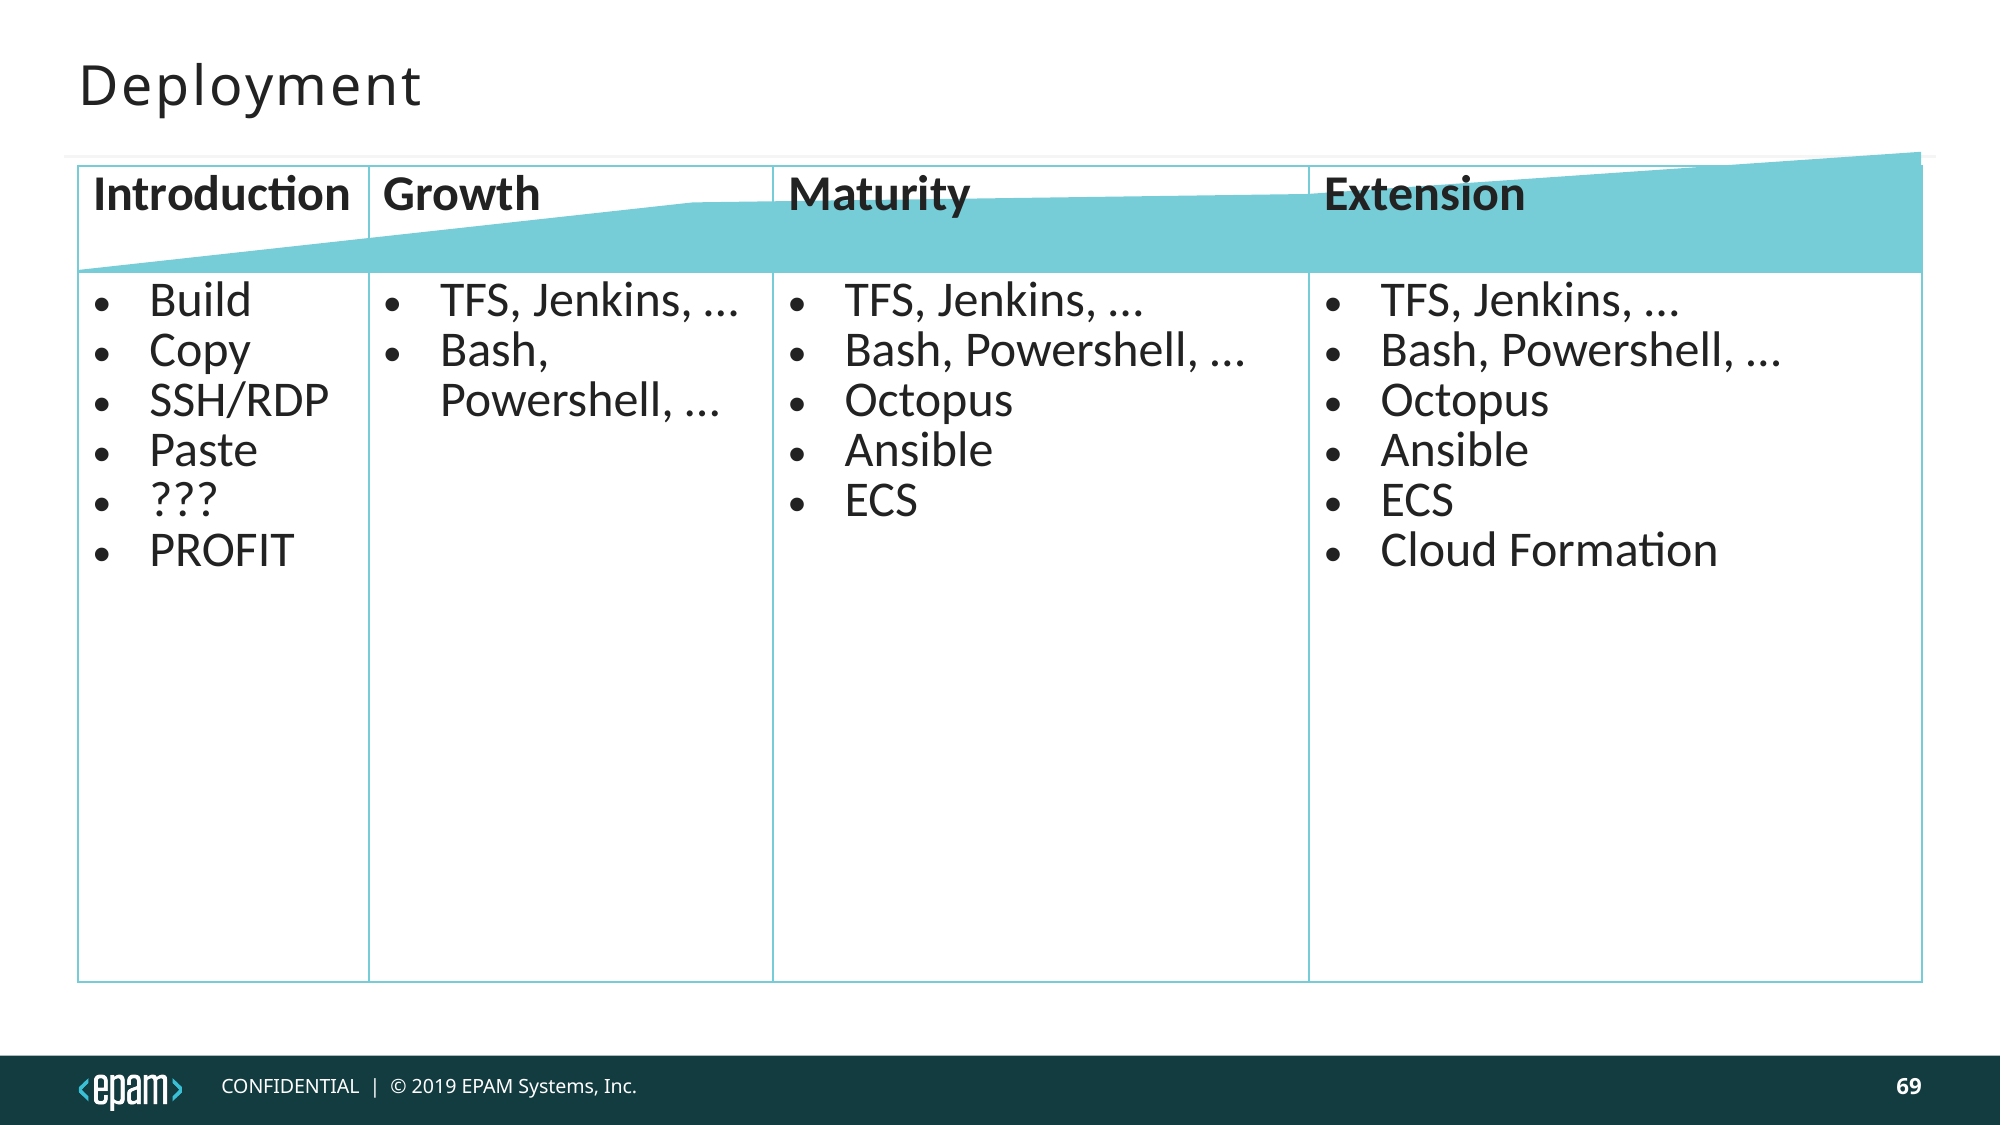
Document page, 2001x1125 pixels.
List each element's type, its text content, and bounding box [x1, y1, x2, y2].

table_cell TFS, Jenkins, … Bash, Powershell, … Octopus Ansible ECS [774, 275, 1308, 981]
title Deployment [78, 50, 1922, 115]
table_cell Build Copy SSH/RDP Paste ??? PROFIT [79, 275, 368, 981]
table_cell TFS, Jenkins, … Bash, Powershell, … [370, 275, 772, 981]
chart [78, 115, 1922, 275]
slide_number 69 [1621, 1055, 1922, 1125]
table_cell TFS, Jenkins, … Bash, Powershell, … Octopus Ansible ECS Cloud Formation [1310, 275, 1921, 981]
